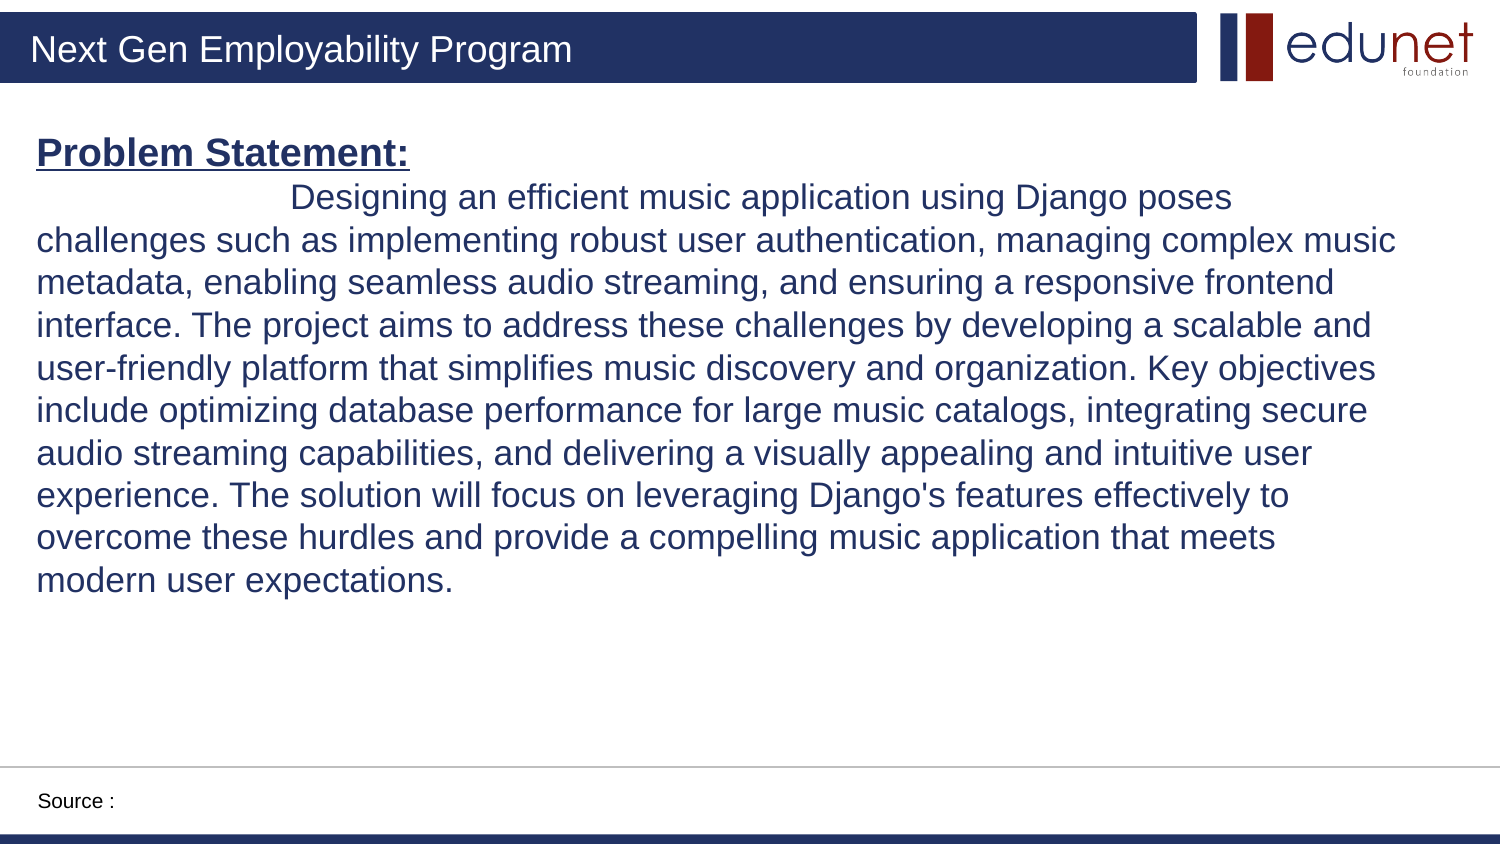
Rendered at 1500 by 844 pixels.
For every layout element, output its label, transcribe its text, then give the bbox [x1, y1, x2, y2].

title Problem Statement: Designing an efficient music application using Django poses challenges such as implementing robust user authentication, managing complex music metadata, enabling seamless audio streaming, and ensuring a responsive frontend interface. The project aims to address these challenges by developing a scalable and user-friendly platform that simplifies music discovery and organization. Key objectives include optimizing database performance for large music catalogs, integrating secure audio streaming capabilities, and delivering a visually appealing and intuitive user experience. The solution will focus on leveraging Django's features effectively to overcome these hurdles and provide a compelling music application that meets modern user expectations. [21, 111, 1414, 704]
picture [1279, 14, 1482, 83]
text_box Source : [22, 776, 139, 826]
